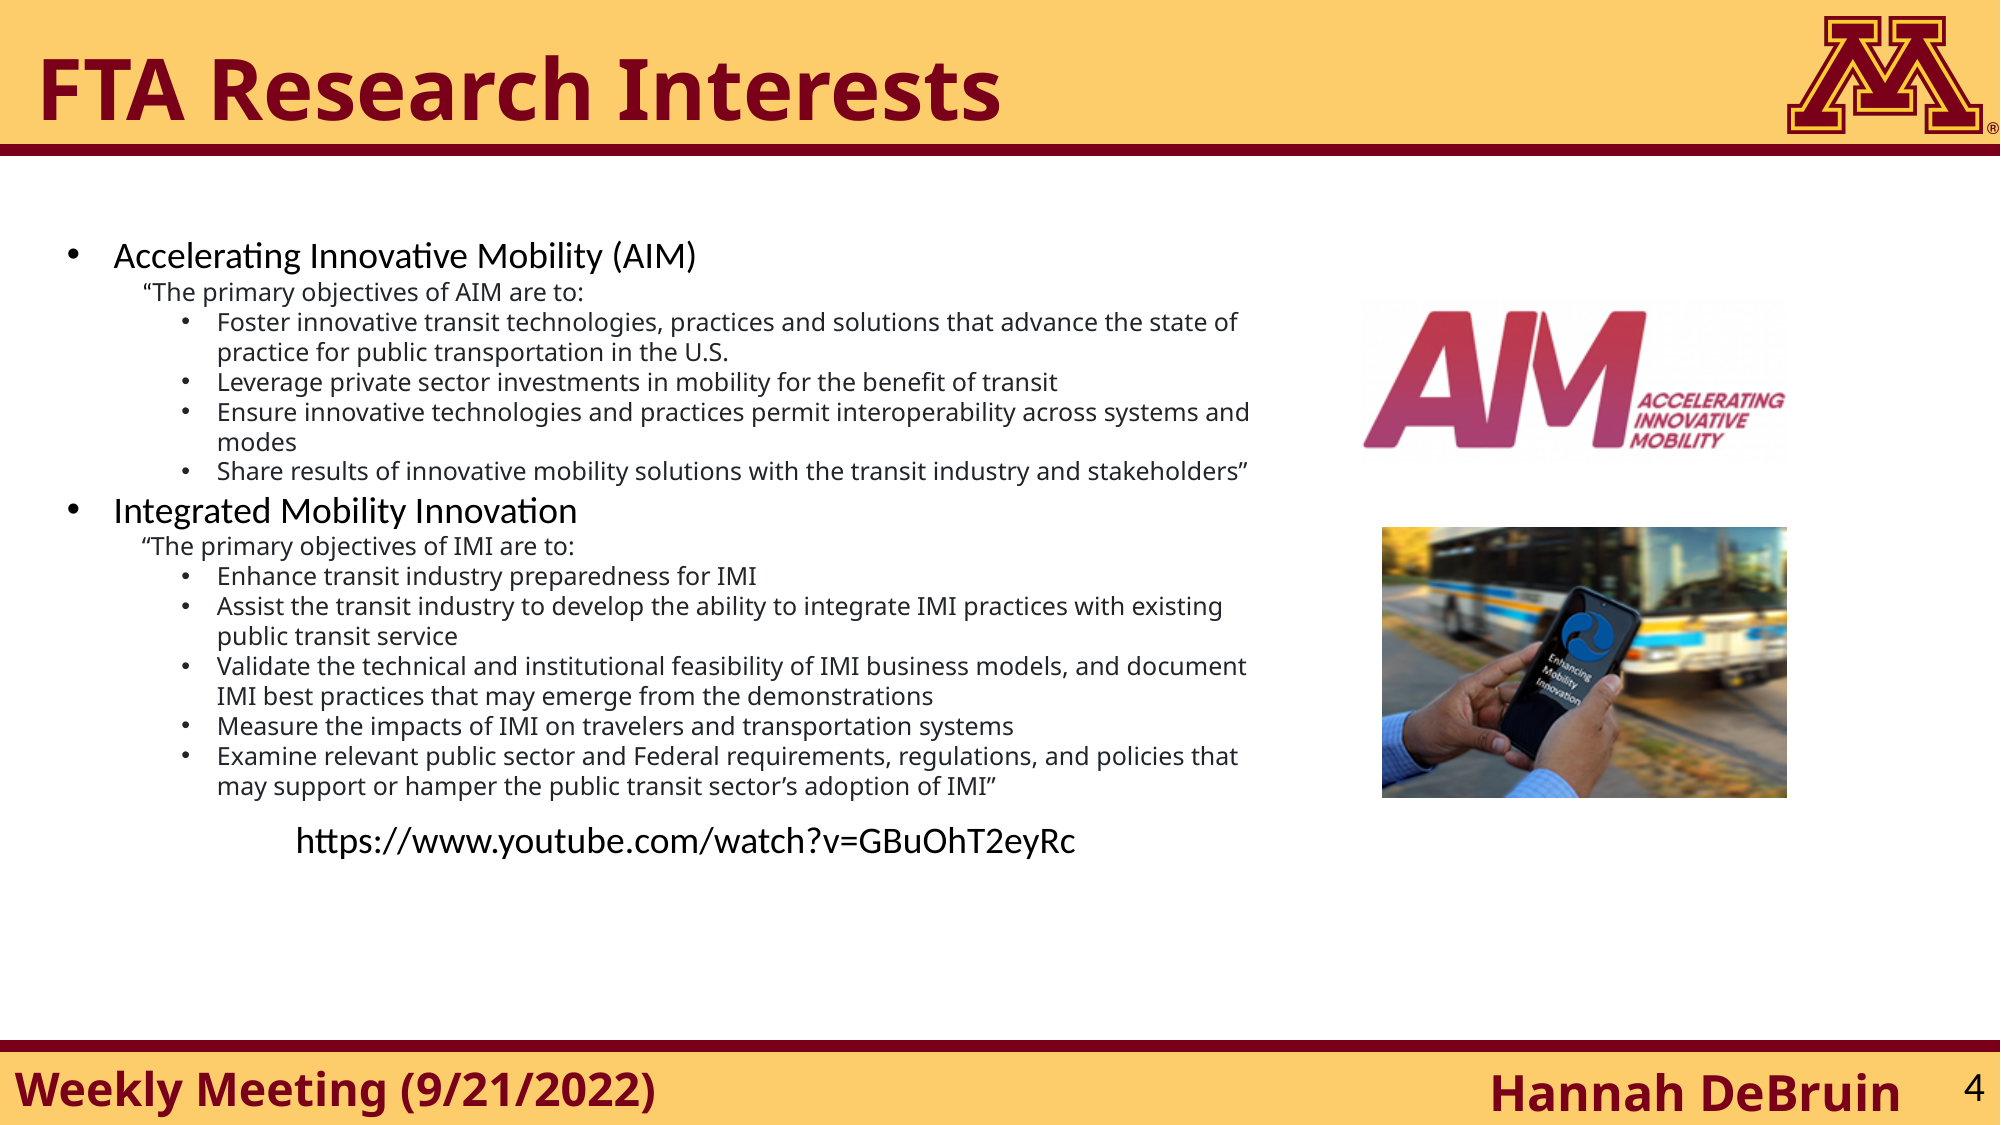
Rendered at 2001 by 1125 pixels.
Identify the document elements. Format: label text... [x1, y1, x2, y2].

text_box Weekly Meeting (9/21/2022) [0, 1053, 1000, 1125]
text_box FTA Research Interests [21, 29, 1749, 144]
text_box https://www.youtube.com/watch?v=GBuOhT2eyRc [280, 808, 1297, 869]
slide_number 4 [1550, 1052, 2000, 1125]
text_box [0, 0, 2000, 144]
picture [1361, 299, 1787, 463]
text_box Hannah DeBruin [1249, 1053, 1550, 1125]
text_box Accelerating Innovative Mobility (AIM) “The primary objectives of AIM are to: Foster innovative transit technologies, practices and solutions that advance the state of practice for public transportation in the U.S. Leverage private sector investments in mobility for the benefit of transit Ensure innovative technologies and practices permit interoperability across systems and modes Share results of innovative mobility solutions with the transit industry and stakeholders” Integrated Mobility Innovation “The primary objectives of IMI are to: Enhance transit industry preparedness for IMI Assist the transit industry to develop the ability to integrate IMI practices with existing public transit service Validate the technical and institutional feasibility of IMI business models, and document IMI best practices that may emerge from the demonstrations Measure the impacts of IMI on travelers and transportation systems Examine relevant public sector and Federal requirements, regulations, and policies that may support or hamper the public transit sector’s adoption of IMI” [52, 223, 1270, 853]
picture [1786, 14, 2000, 136]
picture [1382, 527, 1787, 798]
text_box [0, 1052, 1550, 1125]
